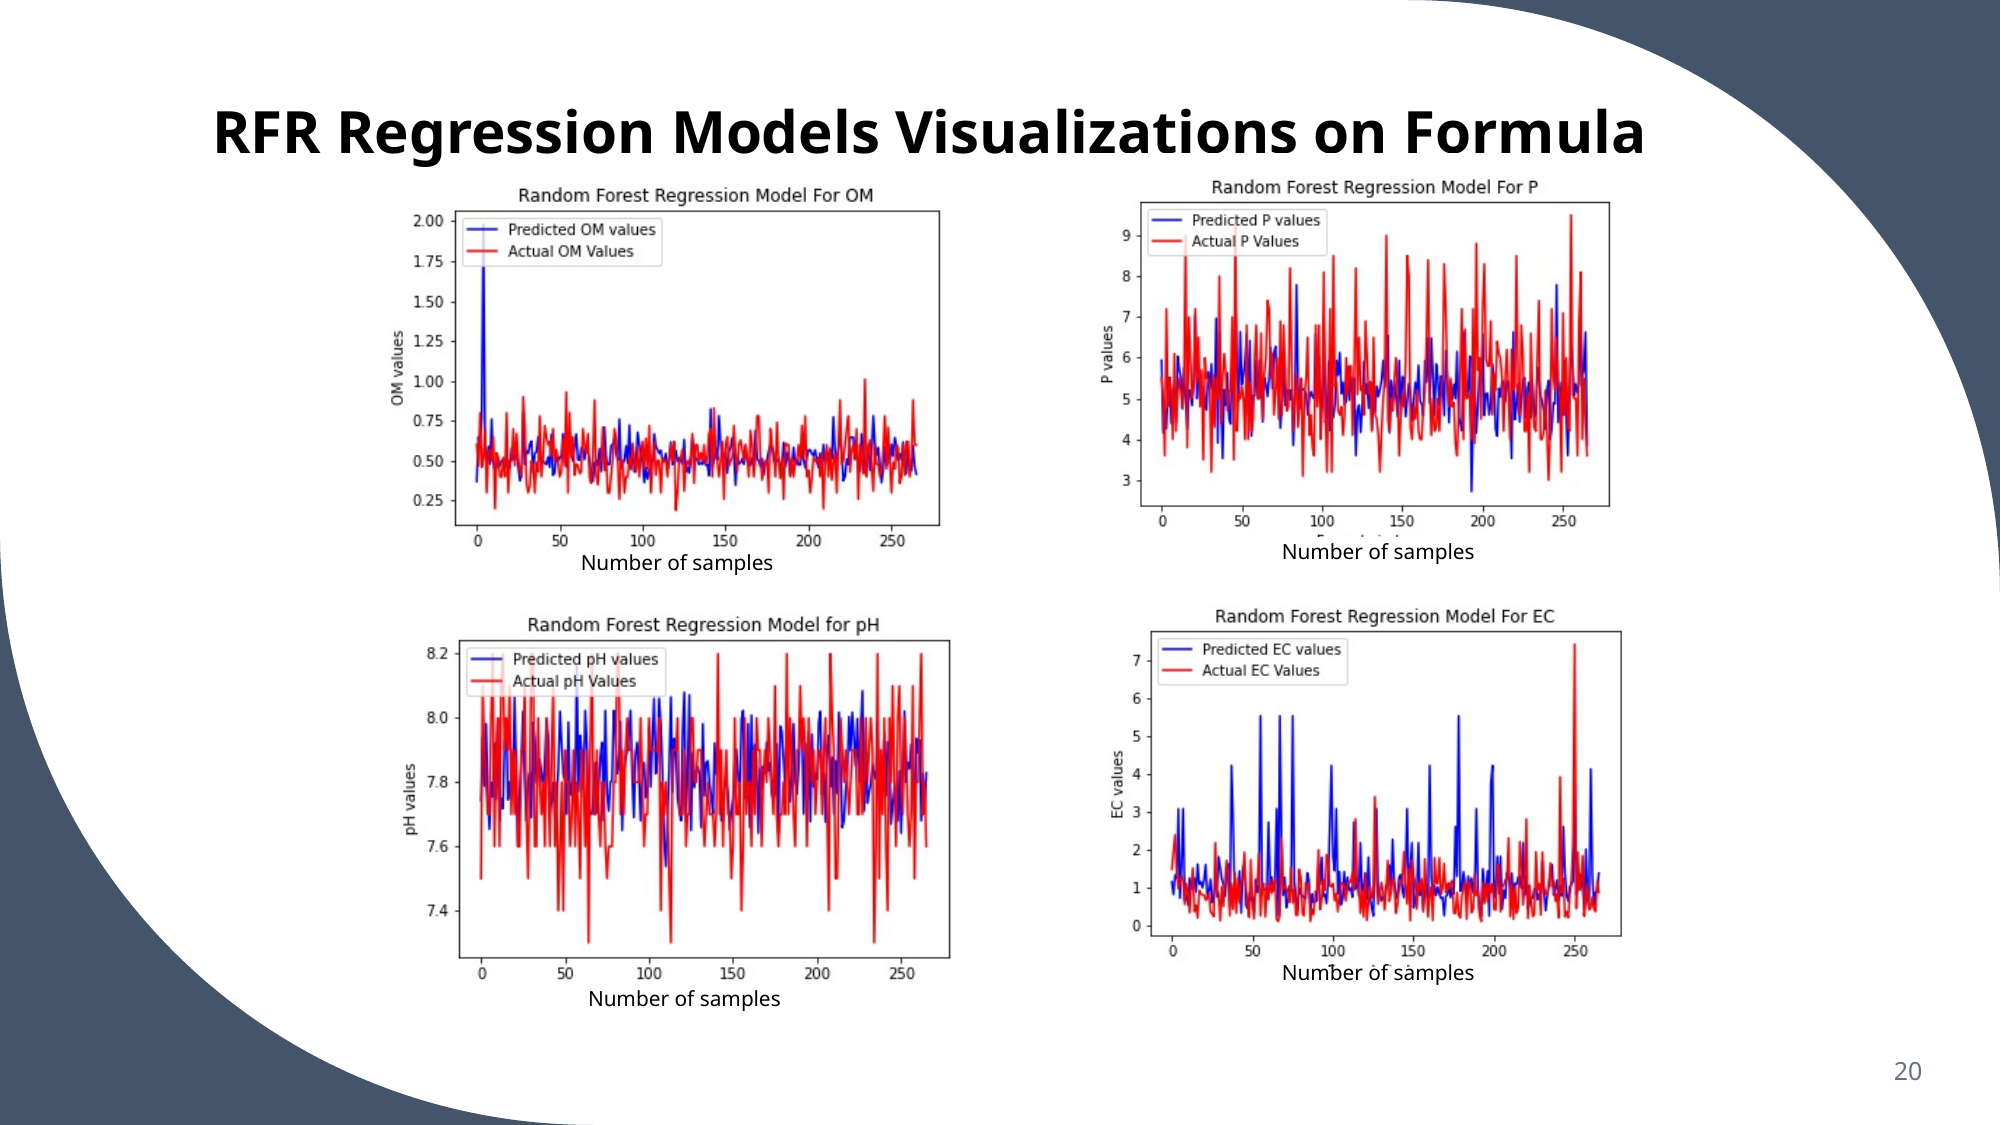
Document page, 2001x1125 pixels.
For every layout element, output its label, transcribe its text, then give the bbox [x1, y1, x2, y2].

text_box Number of samples [566, 550, 856, 582]
text_box Number of samples [1267, 537, 1557, 571]
picture [1075, 582, 1699, 967]
title RFR Regression Models Visualizations on Formula [197, 69, 1802, 174]
text_box Number of samples [1267, 967, 1557, 992]
text_box Number of samples [573, 982, 863, 1019]
picture [380, 589, 1056, 982]
picture [1065, 153, 1689, 537]
slide_number 20 [1665, 1042, 1938, 1103]
picture [378, 178, 1002, 550]
